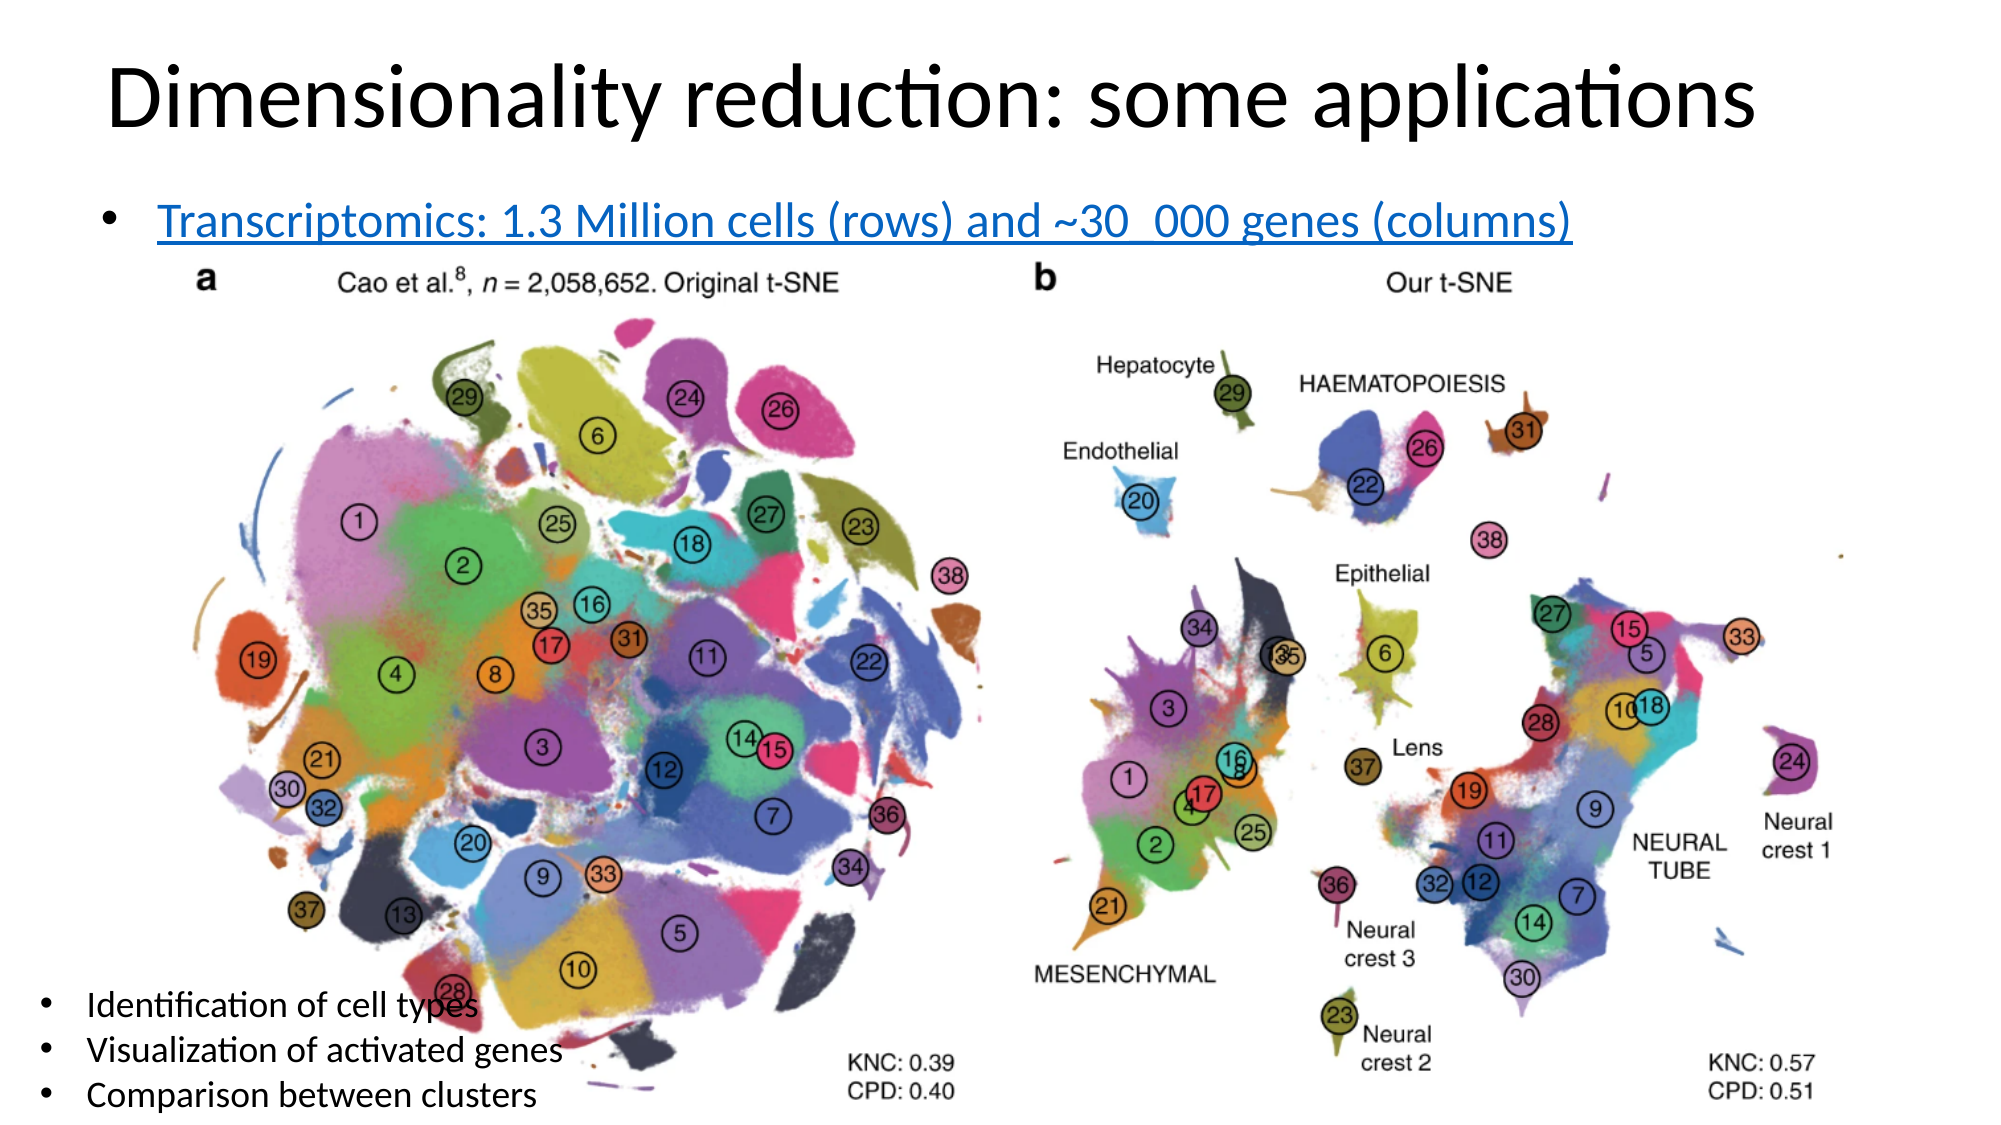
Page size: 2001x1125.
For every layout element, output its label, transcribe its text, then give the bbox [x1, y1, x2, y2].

text_box Identification of cell types Visualization of activated genes Comparison between clusters [25, 882, 579, 1123]
picture [178, 256, 1854, 1121]
text_box Transcriptomics: 1.3 Million cells (rows) and ~30_000 genes (columns) [86, 180, 1588, 256]
text_box Dimensionality reduction: some applications [91, 28, 1776, 153]
